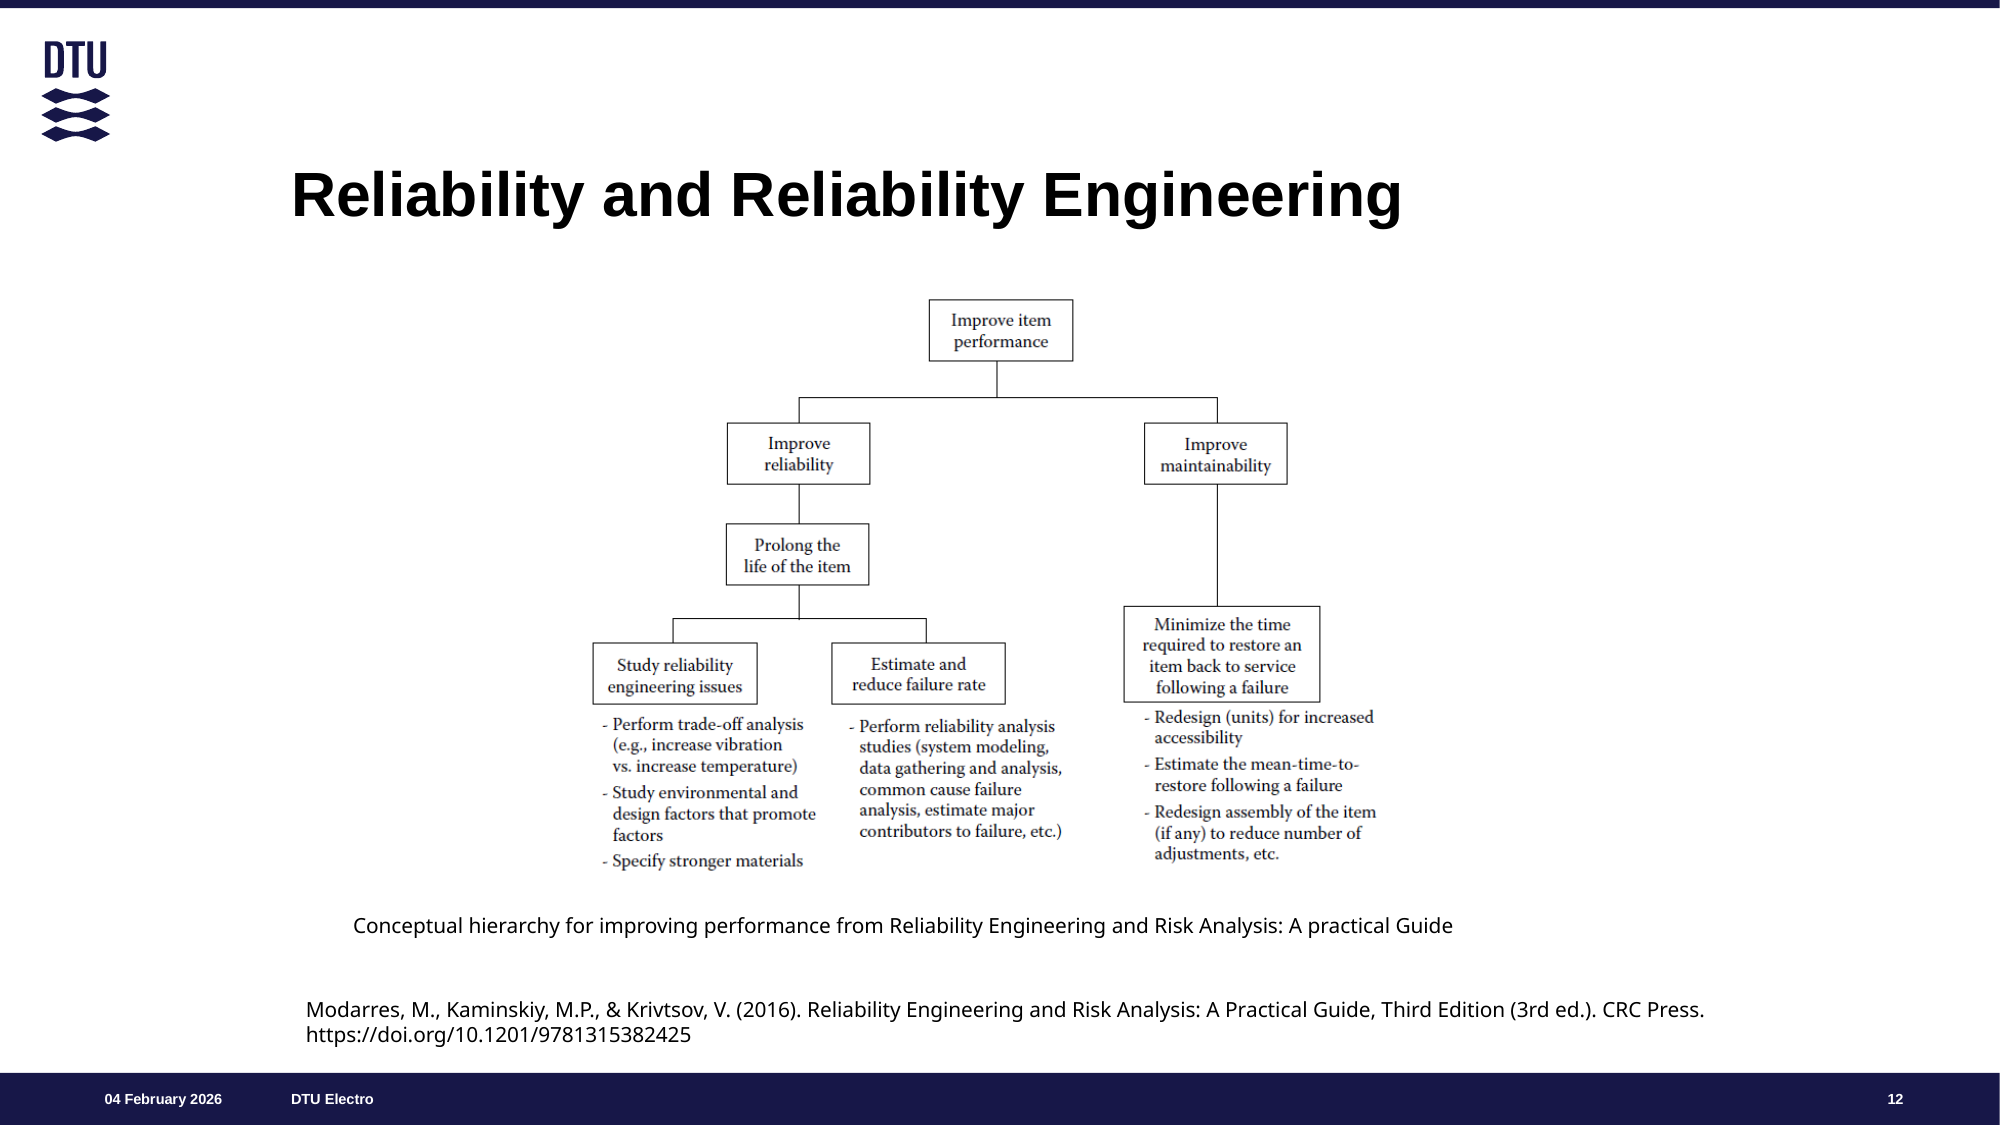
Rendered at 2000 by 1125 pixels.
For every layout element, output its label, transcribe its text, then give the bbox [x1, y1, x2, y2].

text_box Conceptual hierarchy for improving performance from Reliability Engineering and Risk Analysis: A practical Guide [338, 905, 1586, 945]
text_box Modarres, M., Kaminskiy, M.P., & Krivtsov, V. (2016). Reliability Engineering and Risk Analysis: A Practical Guide, Third Edition (3rd ed.). CRC Press. https://doi.org/10.1201/9781315382425 [291, 989, 1760, 1055]
slide_number 12 [1887, 1073, 1959, 1125]
title Reliability and Reliability Engineering [291, 69, 1819, 230]
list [527, 278, 1466, 894]
